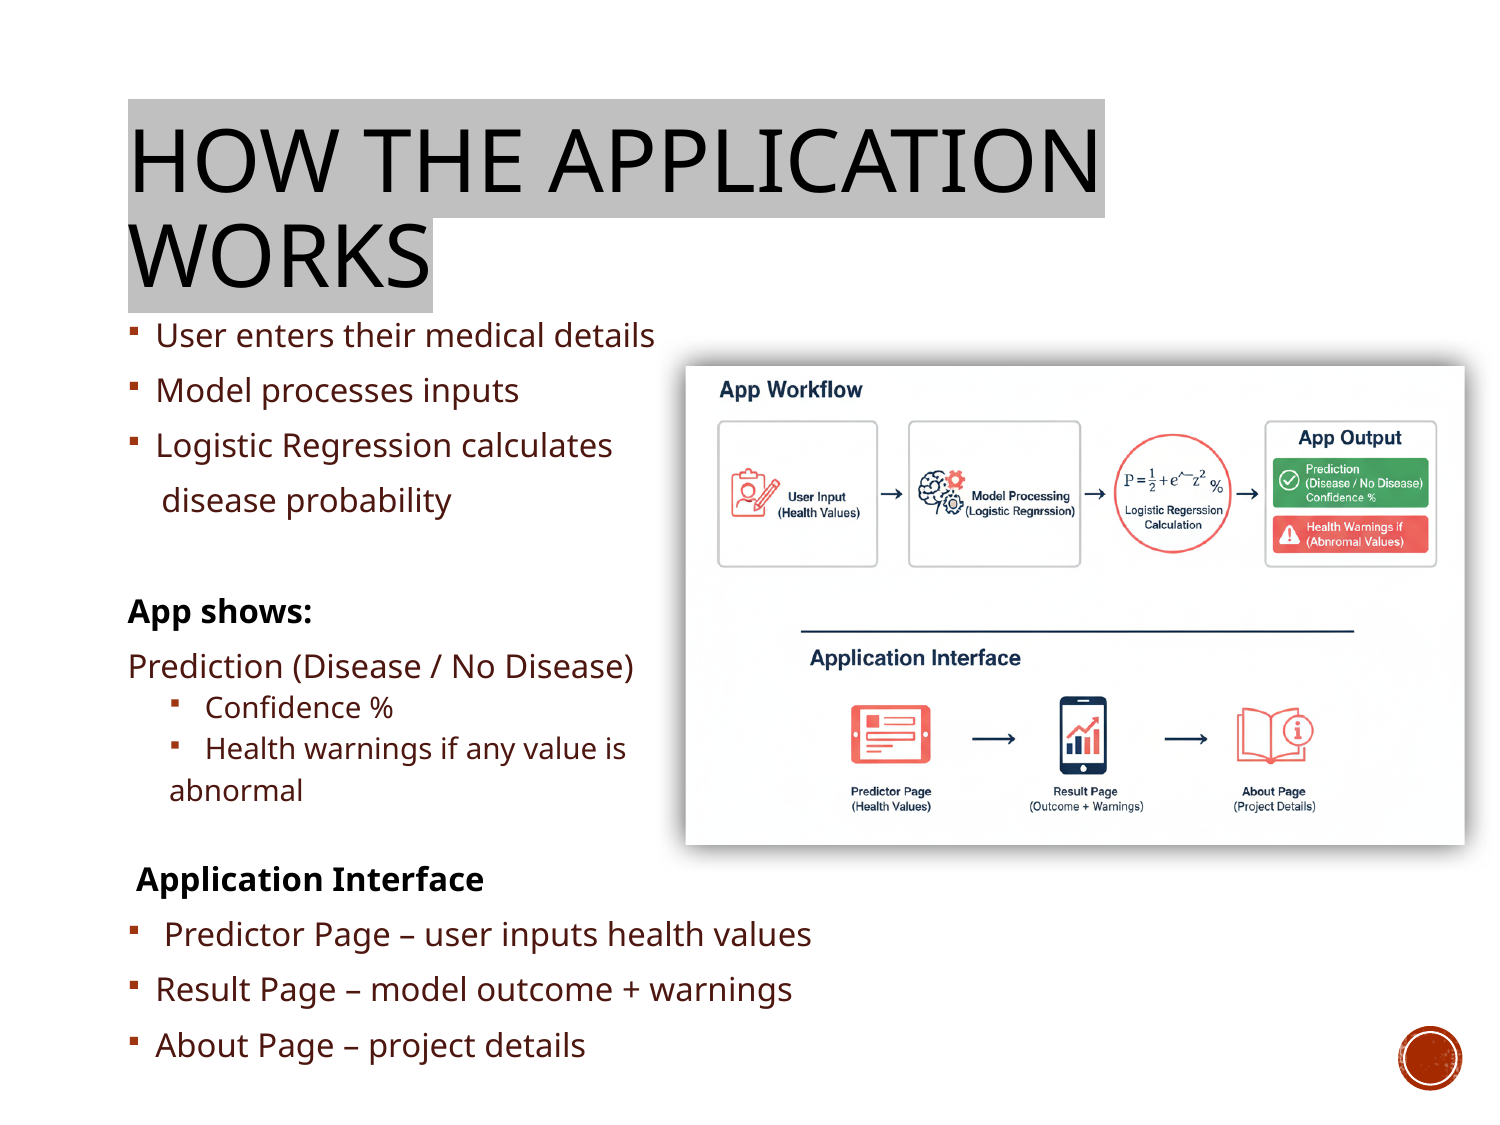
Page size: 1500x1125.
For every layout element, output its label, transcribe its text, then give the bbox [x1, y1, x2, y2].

list User enters their medical details Model processes inputs Logistic Regression calculates disease probability App shows: Prediction (Disease / No Disease) Confidence % Health warnings if any value is abnormal Application Interface Predictor Page – user inputs health values Result Page – model outcome + warnings About Page – project details [112, 311, 1388, 1076]
picture [685, 366, 1465, 845]
title How the Application Works [112, 79, 1388, 311]
